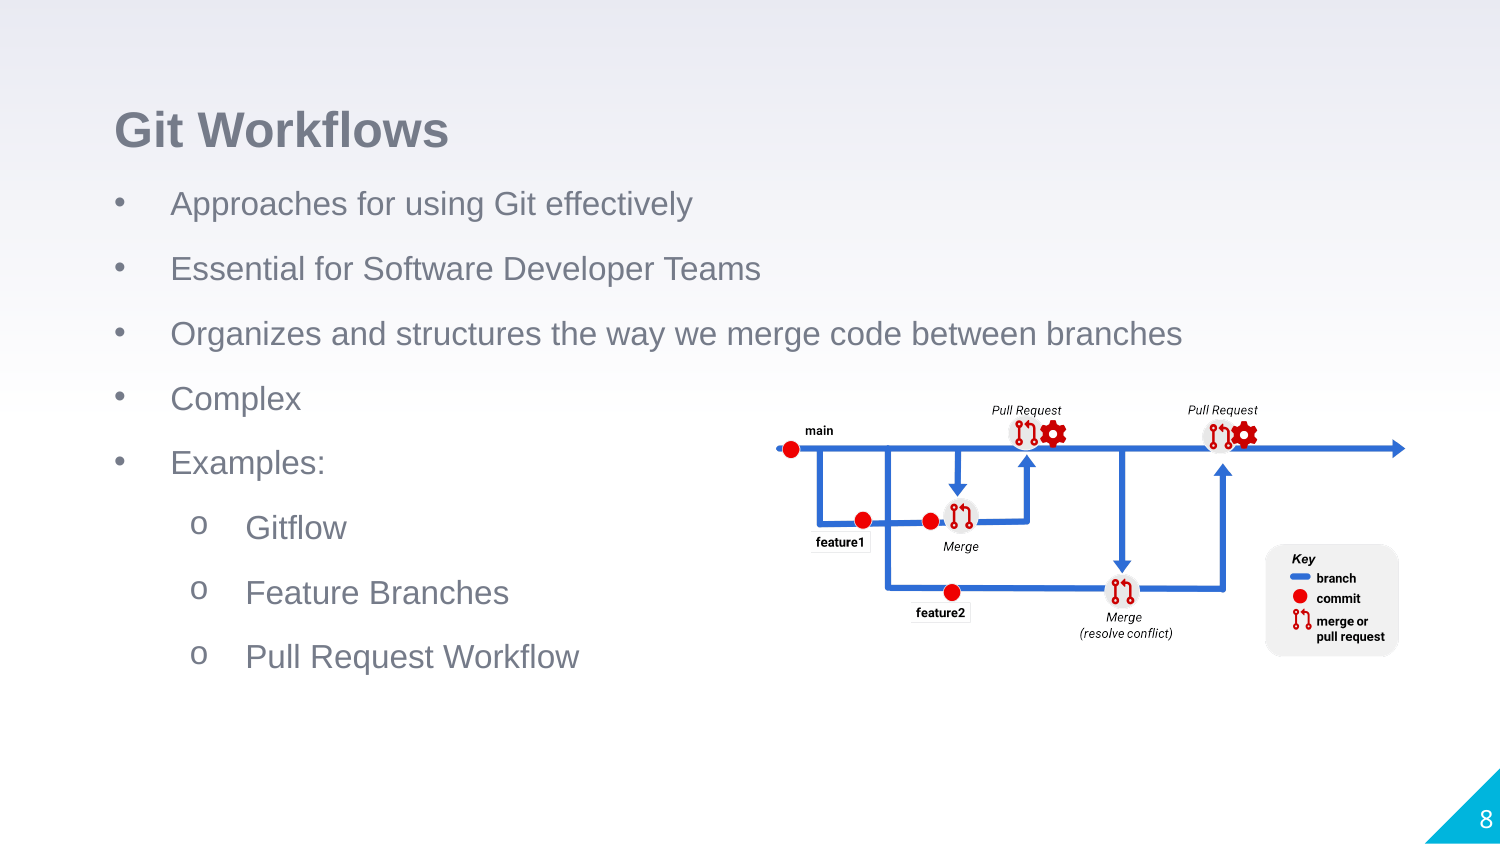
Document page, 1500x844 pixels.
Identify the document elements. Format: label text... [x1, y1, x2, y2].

text_box Git Workflows Approaches for using Git effectively Essential for Software Developer Teams Organizes and structures the way we merge code between branches Complex Examples: Gitflow Feature Branches Pull Request Workflow [99, 38, 1420, 238]
picture [776, 398, 1420, 658]
slide_number 8 [1418, 760, 1494, 838]
